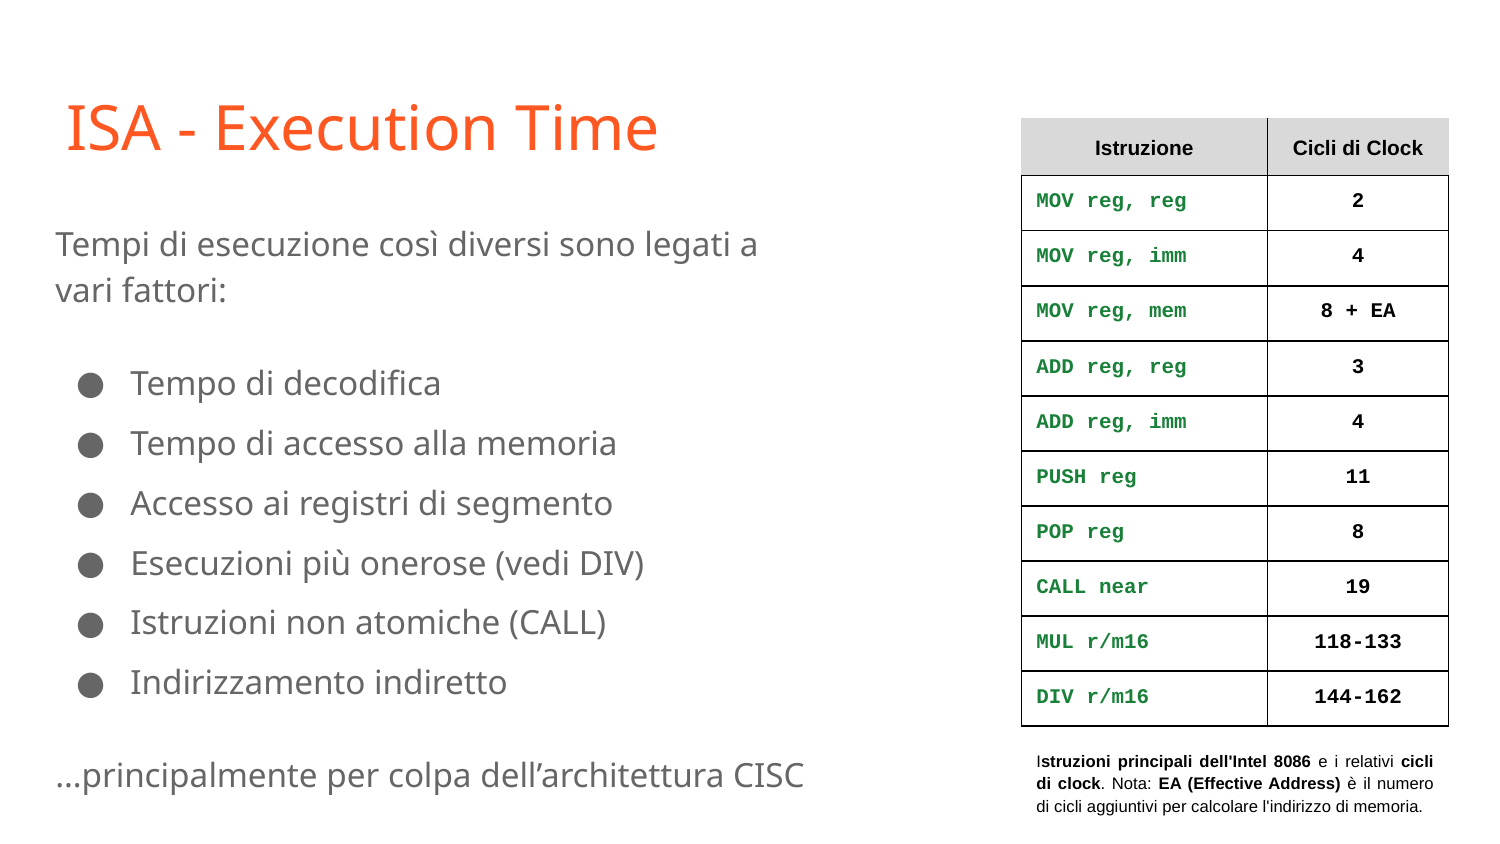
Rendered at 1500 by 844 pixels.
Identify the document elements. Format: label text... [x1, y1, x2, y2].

table_cell 118-133 [1268, 617, 1448, 670]
table_cell PUSH reg [1022, 452, 1267, 505]
table_cell 144-162 [1268, 672, 1448, 719]
table_cell 11 [1268, 452, 1448, 505]
table_cell ADD reg, imm [1022, 397, 1267, 450]
table_cell 2 [1268, 176, 1448, 230]
table_cell MOV reg, mem [1022, 287, 1267, 340]
table_cell MOV reg, reg [1022, 176, 1267, 230]
table_header Istruzione [1021, 118, 1267, 175]
table_cell 8 [1268, 507, 1448, 560]
text_box Istruzioni principali dell'Intel 8086 e i relativi cicli di clock. Nota: EA (Effective Address) è il numero di cicli aggiuntivi per calcolare l'indirizzo di memoria. [1021, 719, 1449, 844]
table_header Cicli di Clock [1268, 118, 1449, 175]
table_cell MUL r/m16 [1022, 617, 1267, 670]
title ISA - Execution Time [51, 72, 1449, 167]
table_cell 4 [1268, 397, 1448, 450]
list Tempi di esecuzione così diversi sono legati a vari fattori: Tempo di decodifica Tempo di accesso alla memoria Accesso ai registri di segmento Esecuzioni più onerose (vedi DIV) Istruzioni non atomiche (CALL) Indirizzamento indiretto …principalmente per colpa dell’architettura CISC [40, 201, 824, 788]
table_cell DIV r/m16 [1022, 672, 1267, 719]
table_cell 4 [1268, 231, 1448, 285]
table_cell 8 + EA [1268, 287, 1448, 340]
table_cell MOV reg, imm [1022, 231, 1267, 285]
table_cell 3 [1268, 342, 1448, 395]
table_cell POP reg [1022, 507, 1267, 560]
table_cell ADD reg, reg [1022, 342, 1267, 395]
table_cell CALL near [1022, 562, 1267, 615]
table_cell 19 [1268, 562, 1448, 615]
